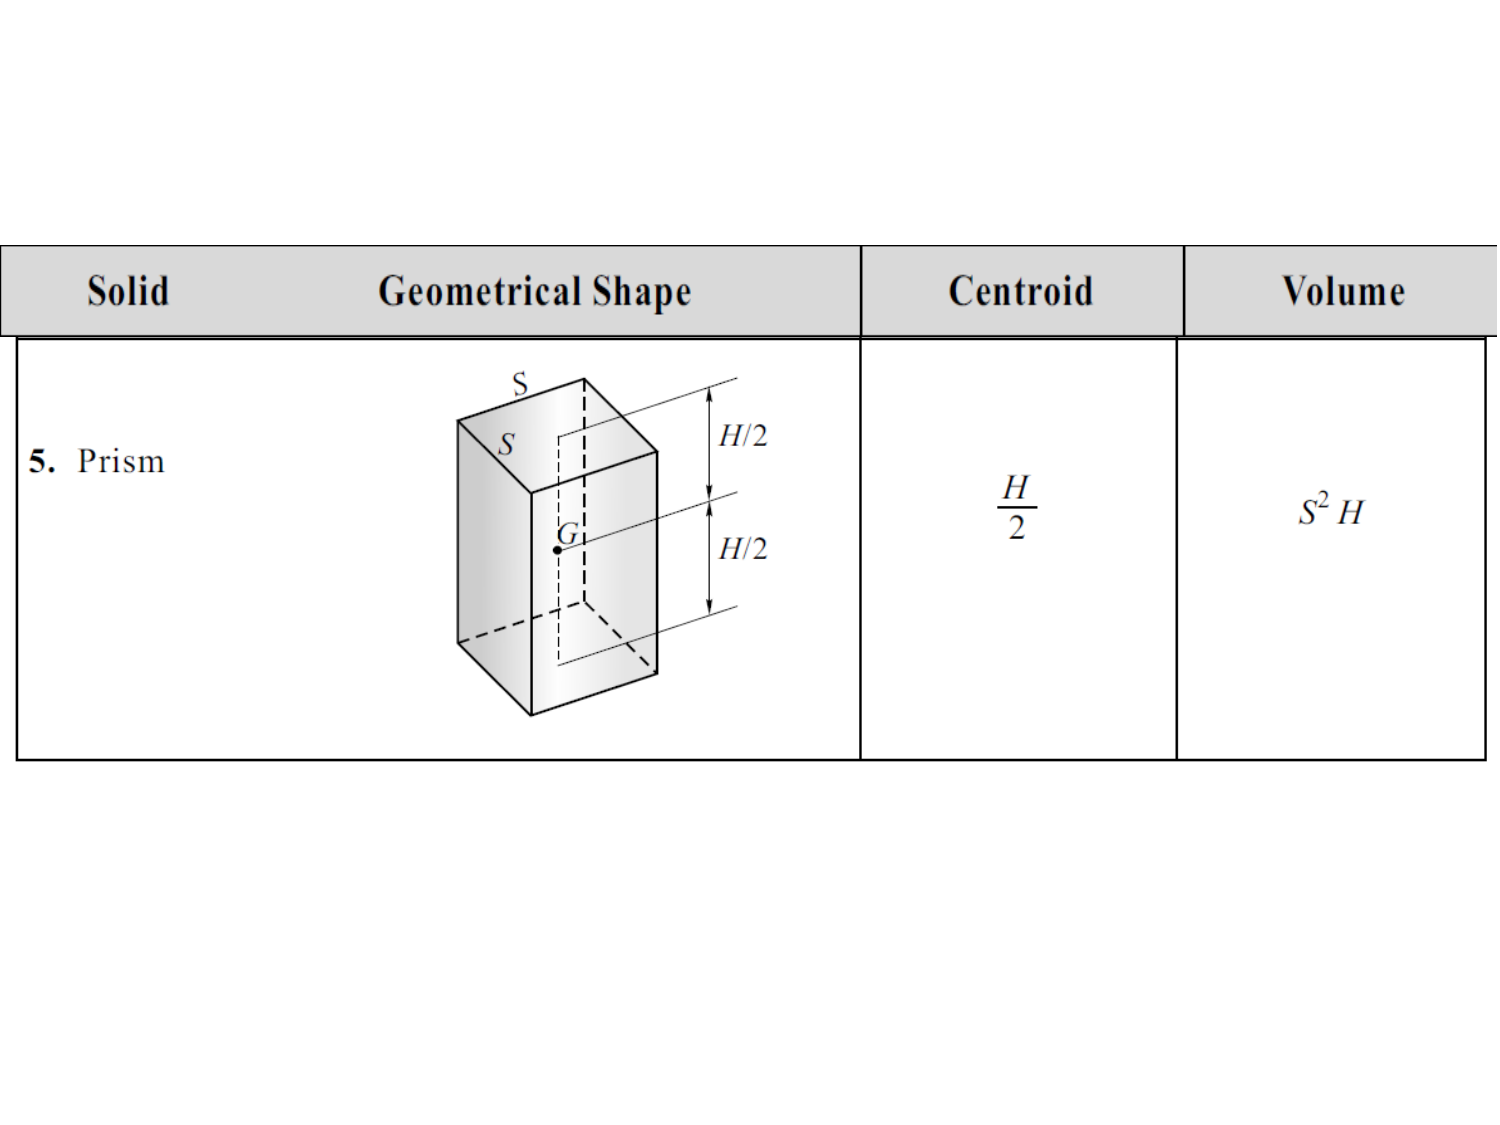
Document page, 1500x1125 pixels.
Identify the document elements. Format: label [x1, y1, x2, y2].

picture [0, 245, 1497, 774]
